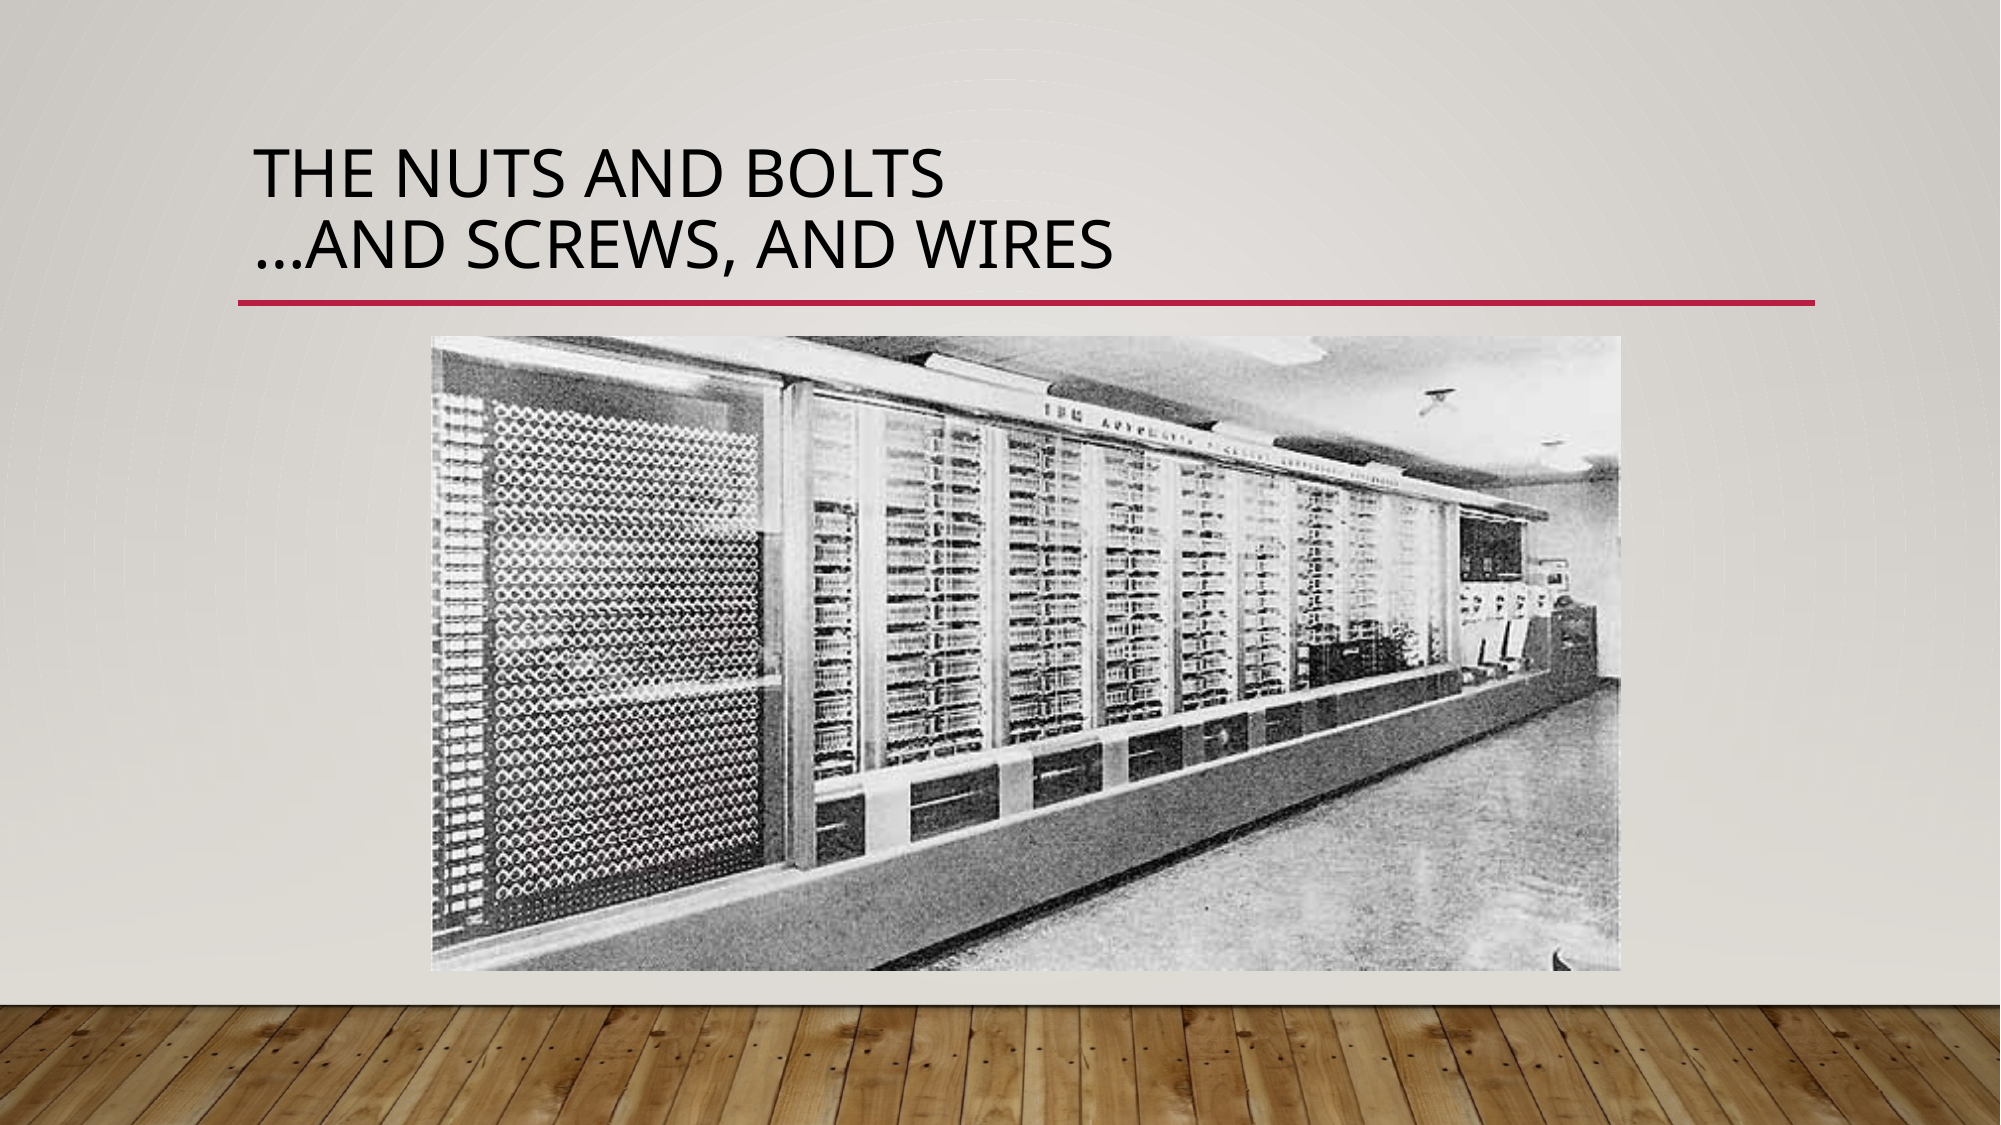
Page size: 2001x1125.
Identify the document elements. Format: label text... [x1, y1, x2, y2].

picture [0, 1005, 2000, 1125]
title The nuts and bolts …and screws, and wires [238, 131, 1814, 305]
picture [431, 336, 1621, 971]
